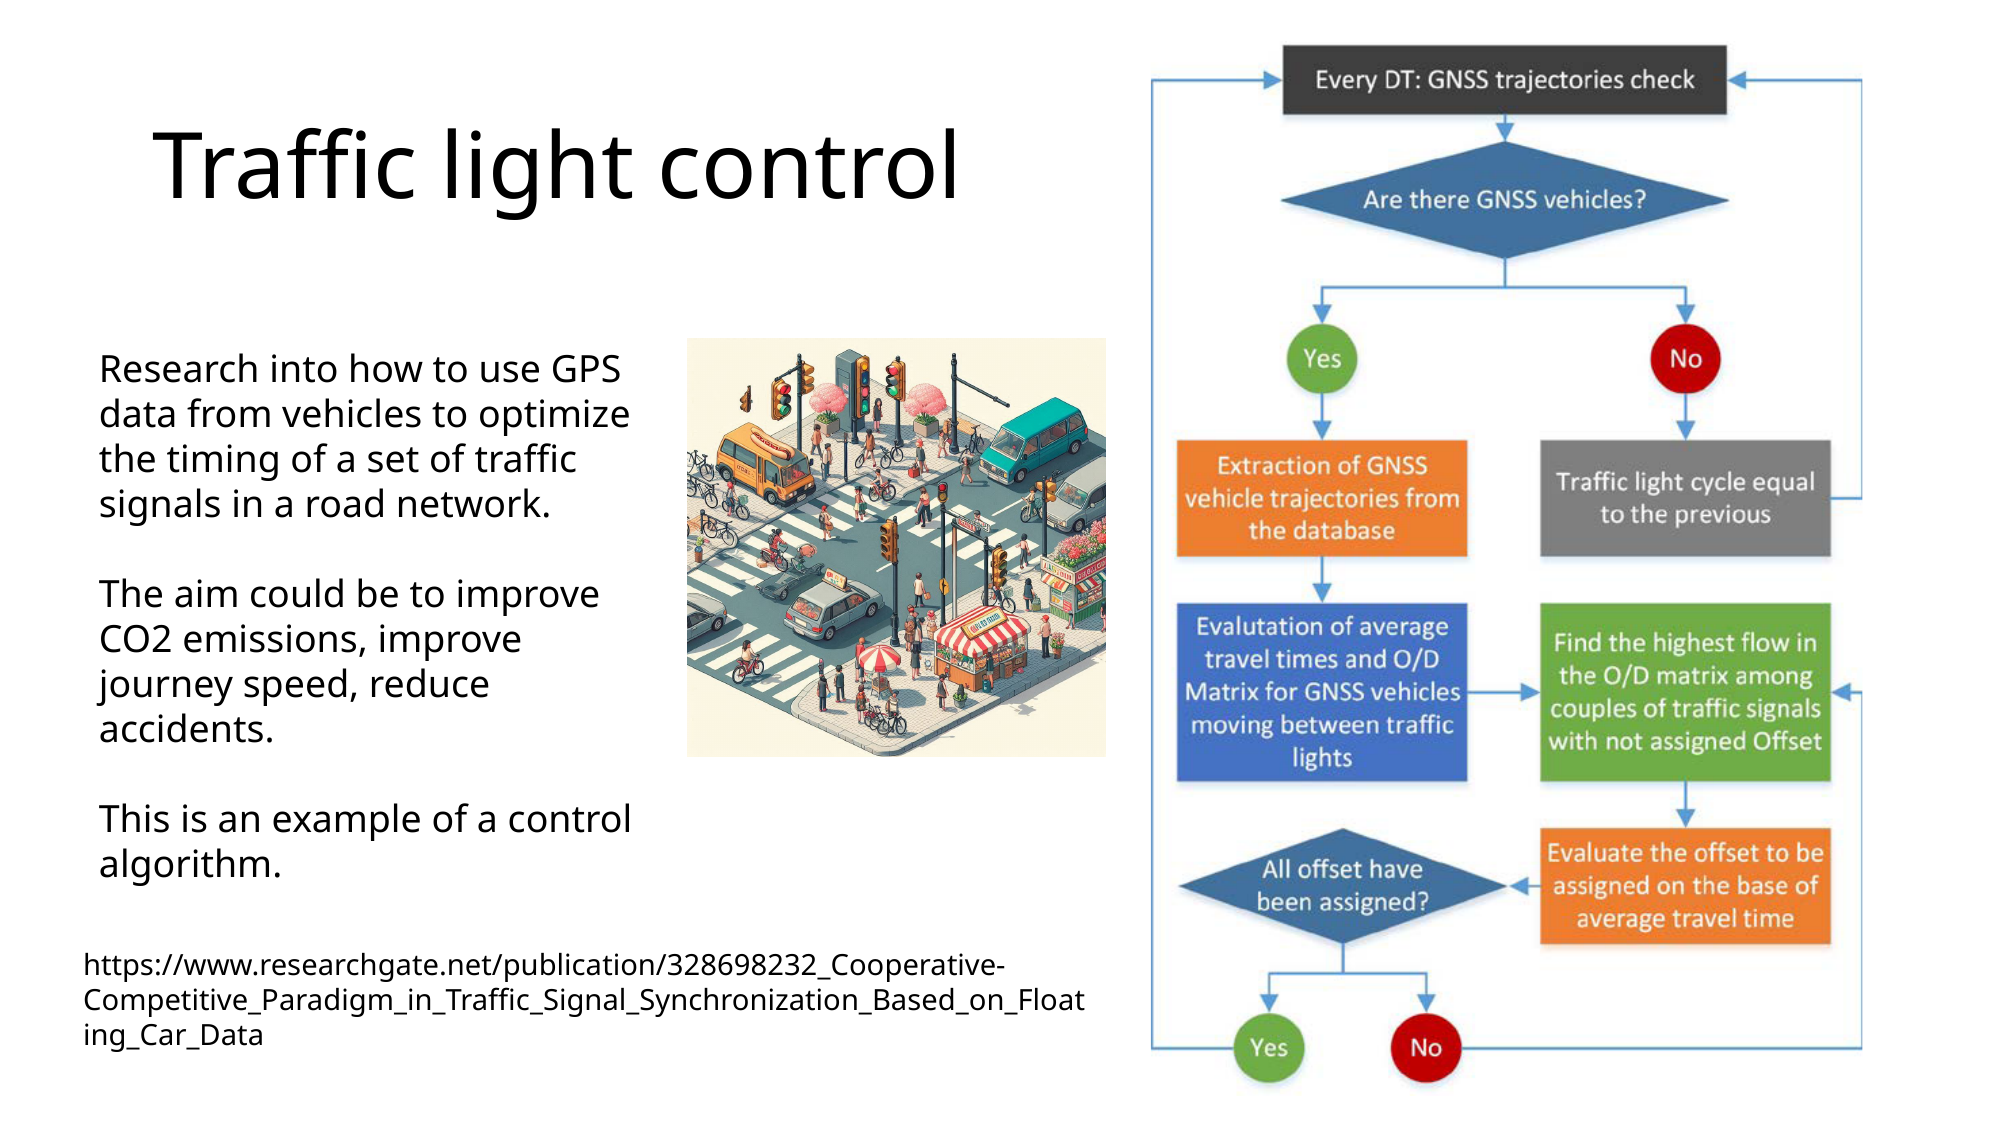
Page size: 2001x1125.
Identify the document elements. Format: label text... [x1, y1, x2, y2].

text_box https://www.researchgate.net/publication/328698232_Cooperative-Competitive_Paradigm_in_Traffic_Signal_Synchronization_Based_on_Floating_Car_Data [68, 938, 1106, 1059]
text_box Research into how to use GPS data from vehicles to optimize the timing of a set of traffic signals in a road network. The aim could be to improve CO2 emissions, improve journey speed, reduce accidents. This is an example of a control algorithm. [84, 338, 665, 893]
picture [686, 337, 1107, 757]
title Traffic light control [137, 59, 1086, 278]
picture [1150, 40, 1863, 1096]
